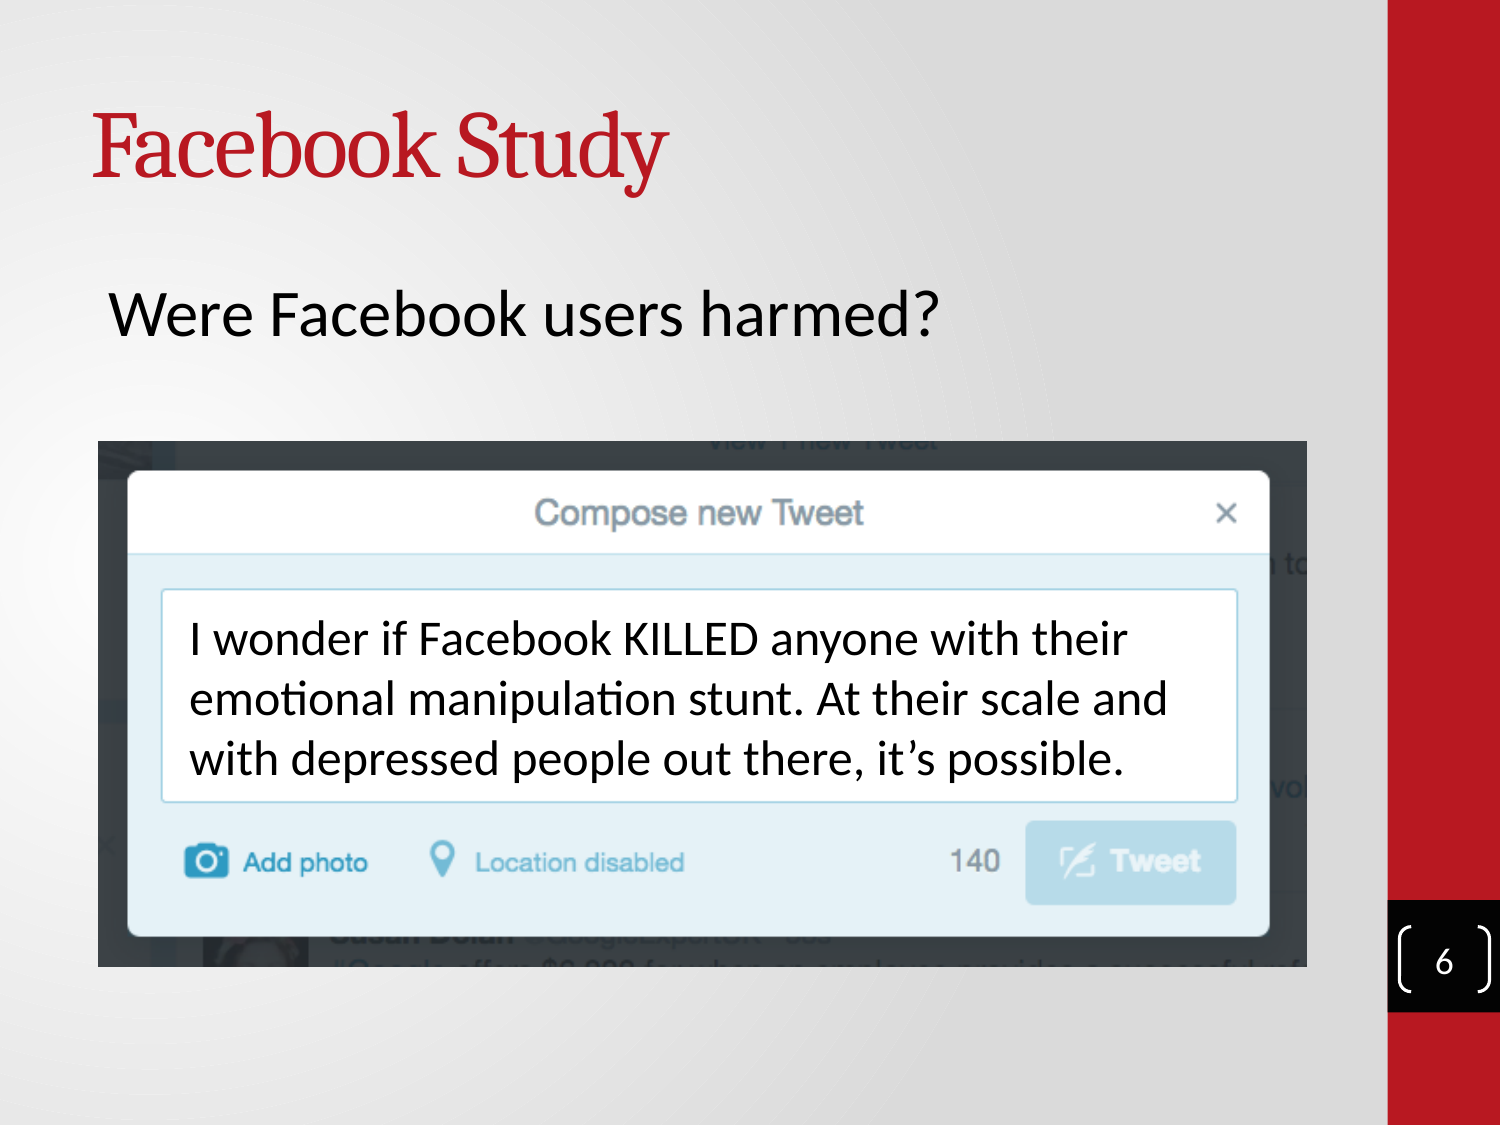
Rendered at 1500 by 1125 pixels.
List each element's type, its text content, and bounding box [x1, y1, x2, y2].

picture [97, 441, 1307, 968]
list Were Facebook users harmed? [75, 262, 1325, 1050]
slide_number 6 [1397, 925, 1492, 994]
title Facebook Study [75, 45, 1325, 233]
